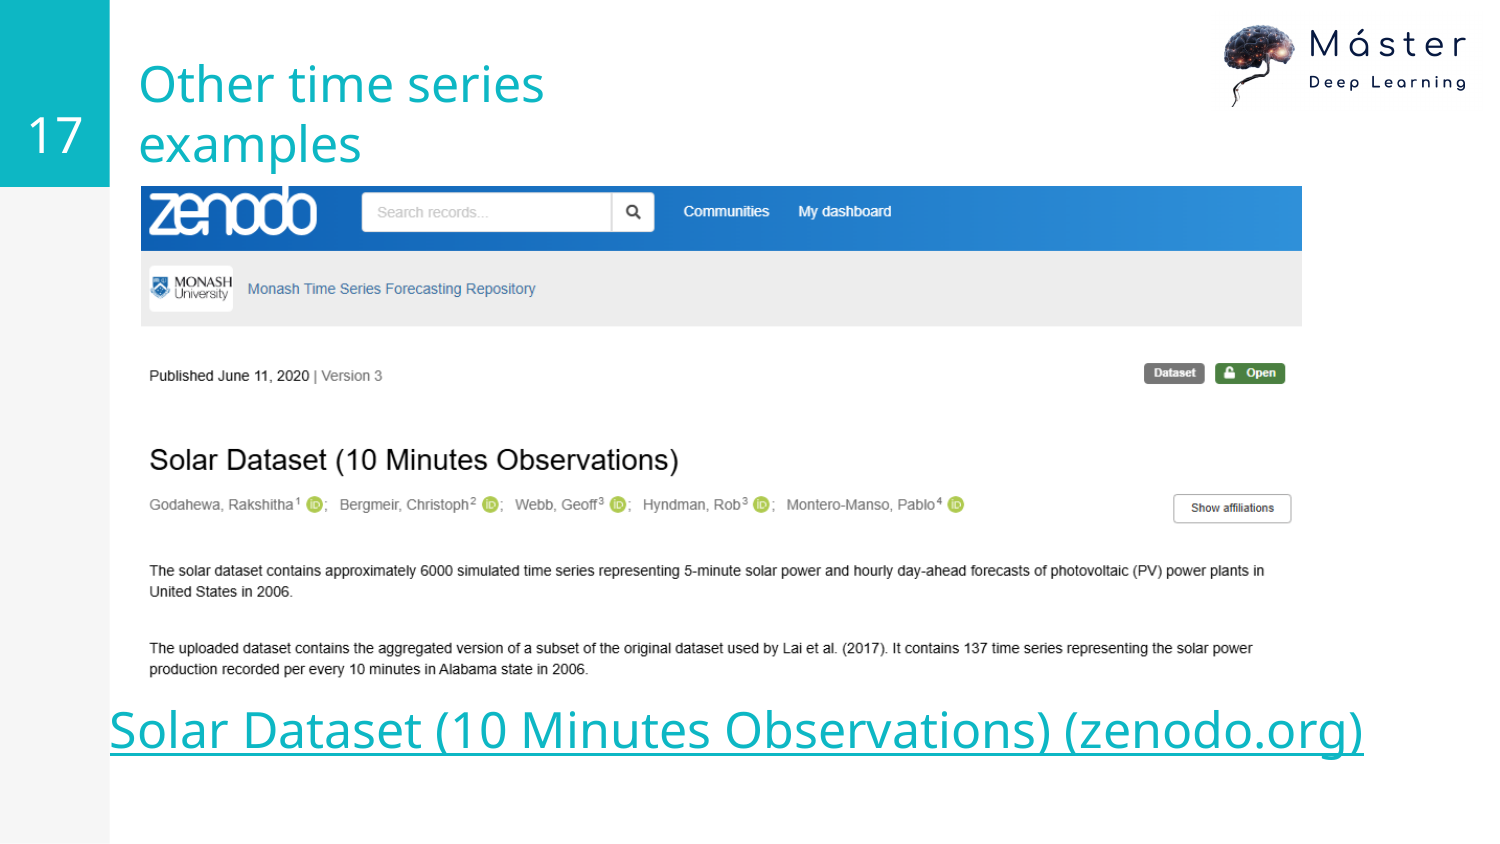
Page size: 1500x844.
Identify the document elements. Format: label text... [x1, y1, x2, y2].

title Other time series examples [138, 0, 722, 187]
list Solar Dataset (10 Minutes Observations) (zenodo.org) [109, 684, 1451, 775]
picture [1211, 11, 1483, 111]
slide_number <número> [0, 0, 110, 187]
picture [140, 186, 1302, 692]
